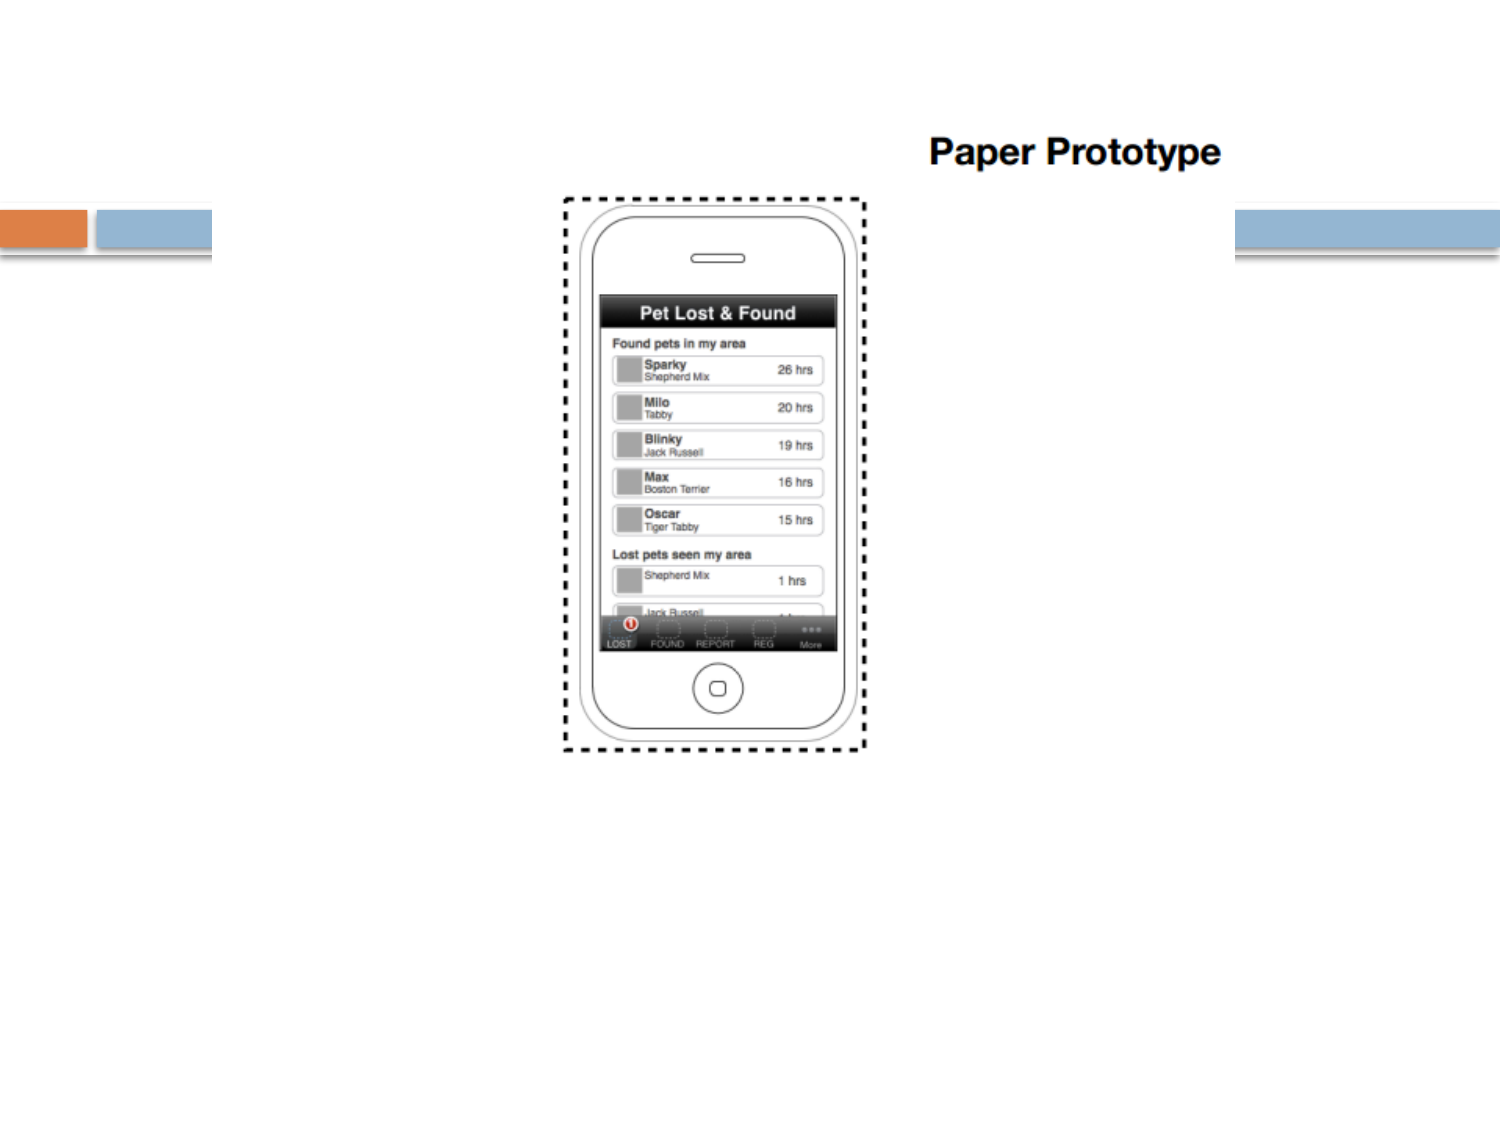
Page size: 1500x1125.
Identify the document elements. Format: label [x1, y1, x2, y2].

picture [212, 124, 1235, 812]
